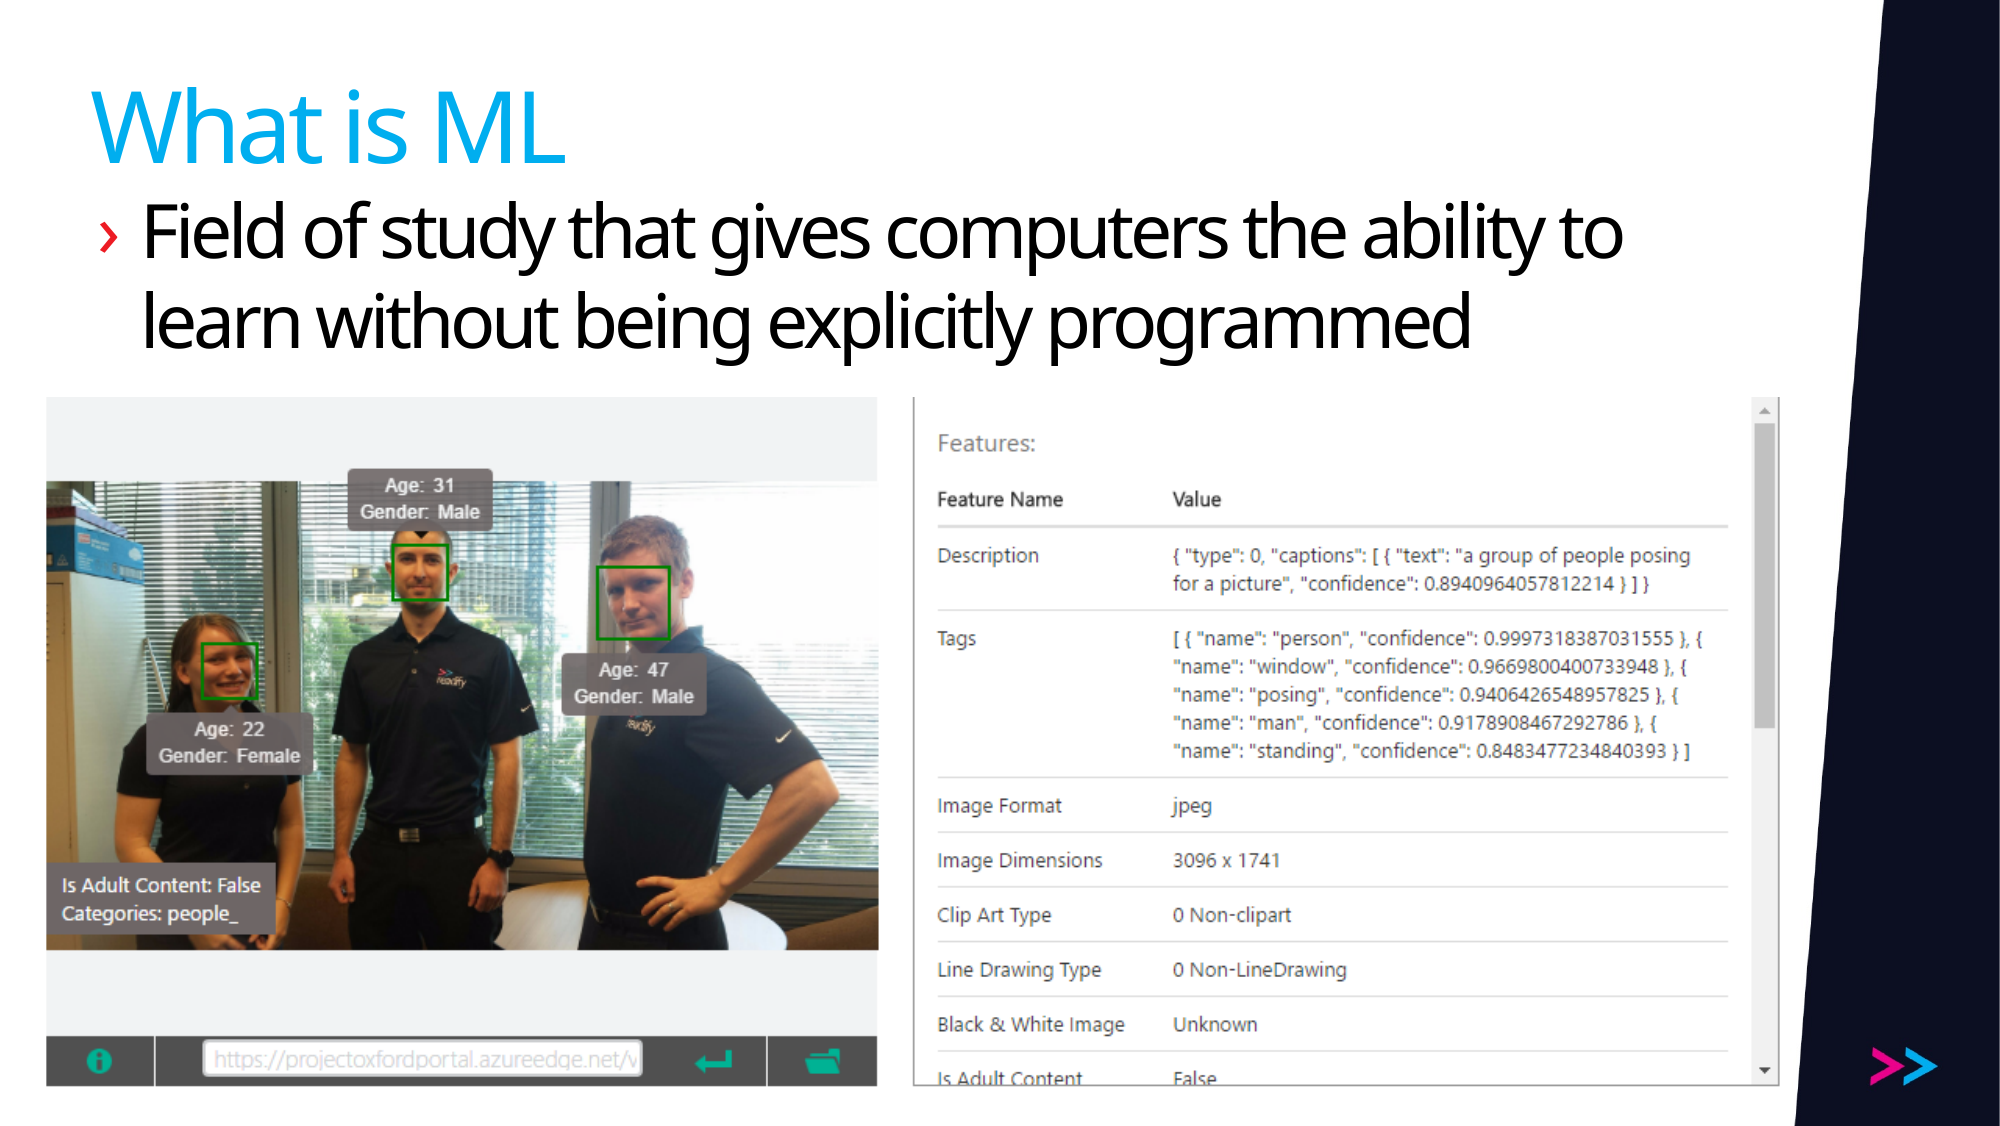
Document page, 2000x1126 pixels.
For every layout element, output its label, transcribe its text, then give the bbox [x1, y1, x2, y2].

title What is ML [90, 54, 1739, 184]
picture [0, 0, 2000, 1126]
list Field of study that gives computers the ability to learn without being explicitly programmed [97, 183, 1732, 396]
